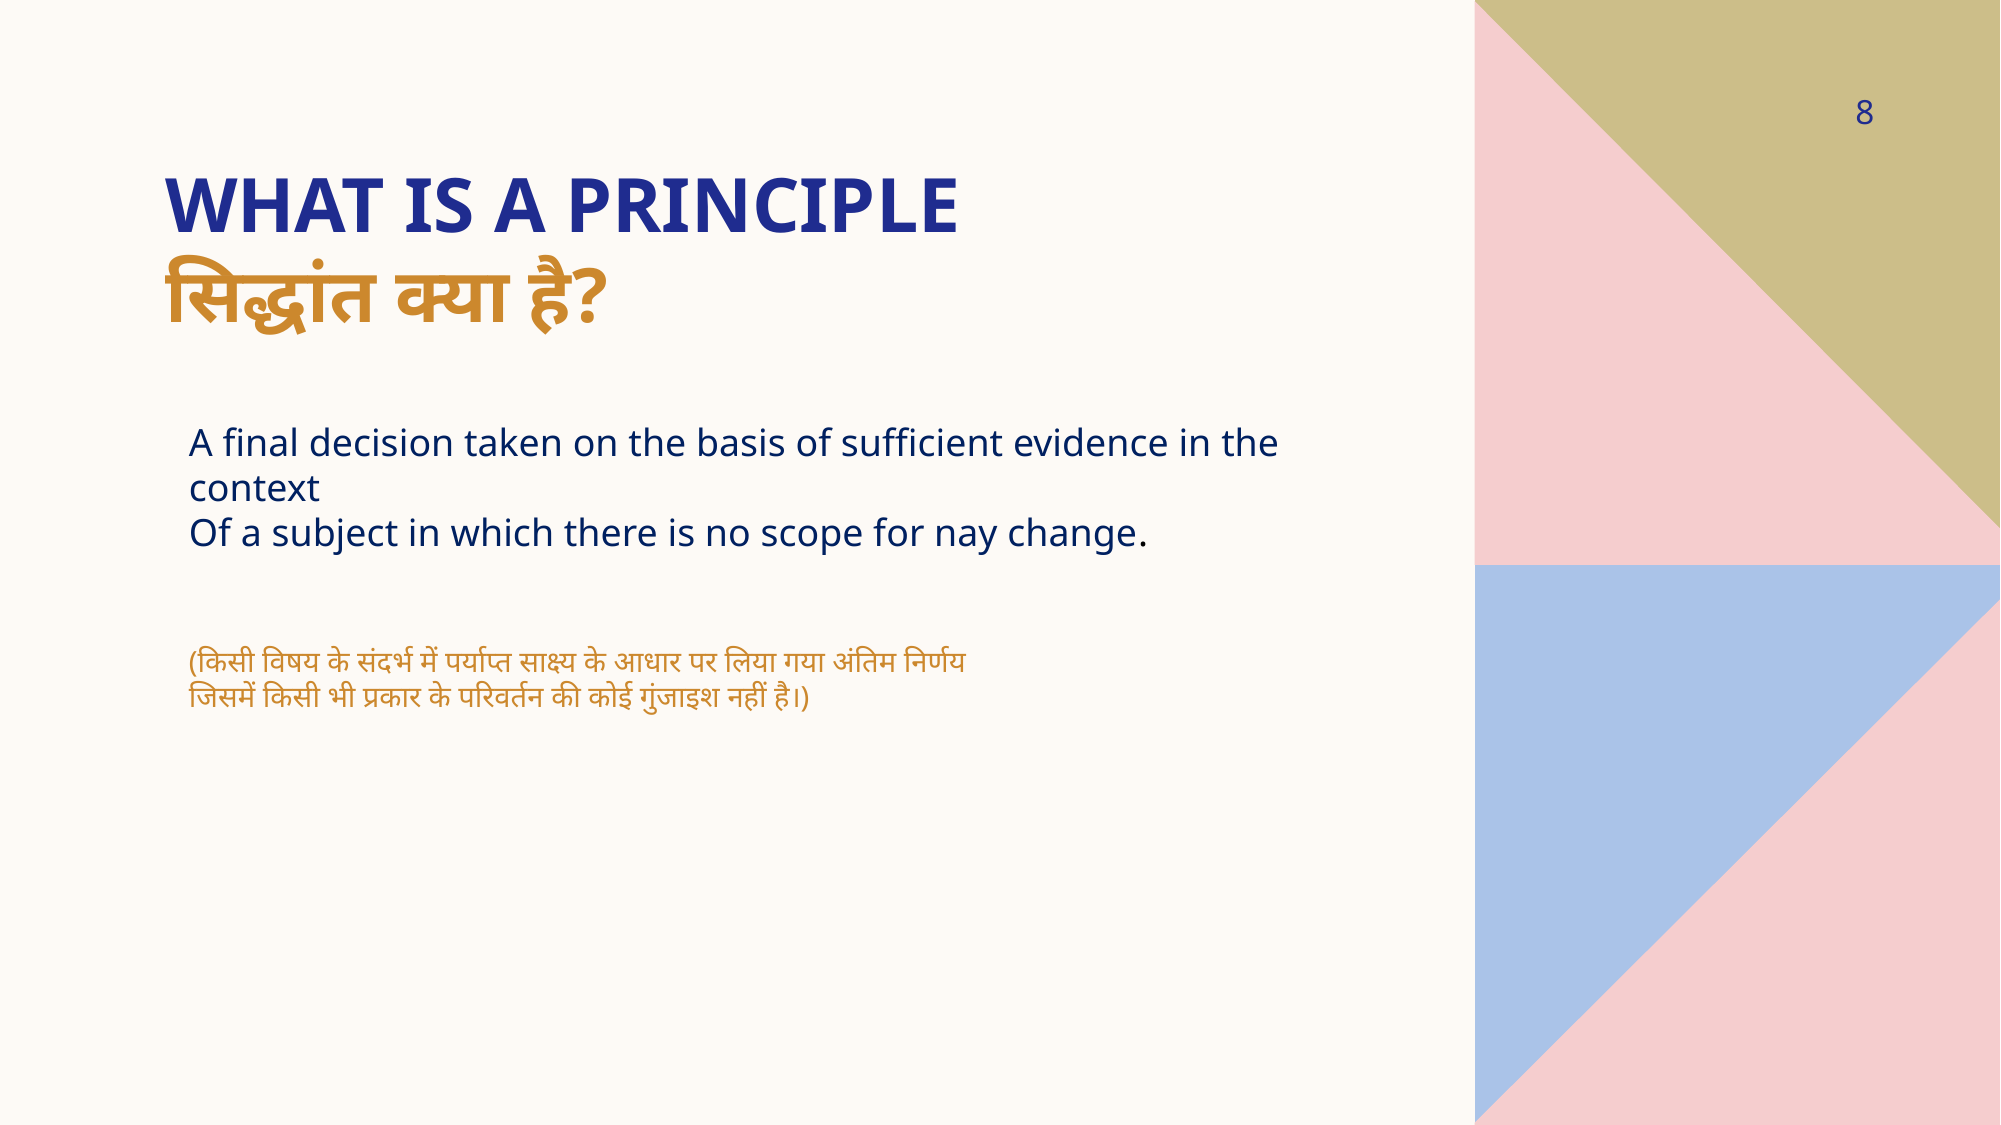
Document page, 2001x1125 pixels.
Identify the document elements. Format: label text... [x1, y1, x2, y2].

title What is a principle सिद्धांत क्या है? [150, 136, 1429, 338]
slide_number 8 [1712, 75, 1875, 153]
text_box A final decision taken on the basis of sufficient evidence in the context Of a subject in which there is no scope for nay change. (किसी विषय के संदर्भ में पर्याप्त साक्ष्य के आधार पर लिया गया अंतिम निर्णय जिसमें किसी भी प्रकार के परिवर्तन की कोई गुंजाइश नहीं है।) [174, 411, 1386, 722]
